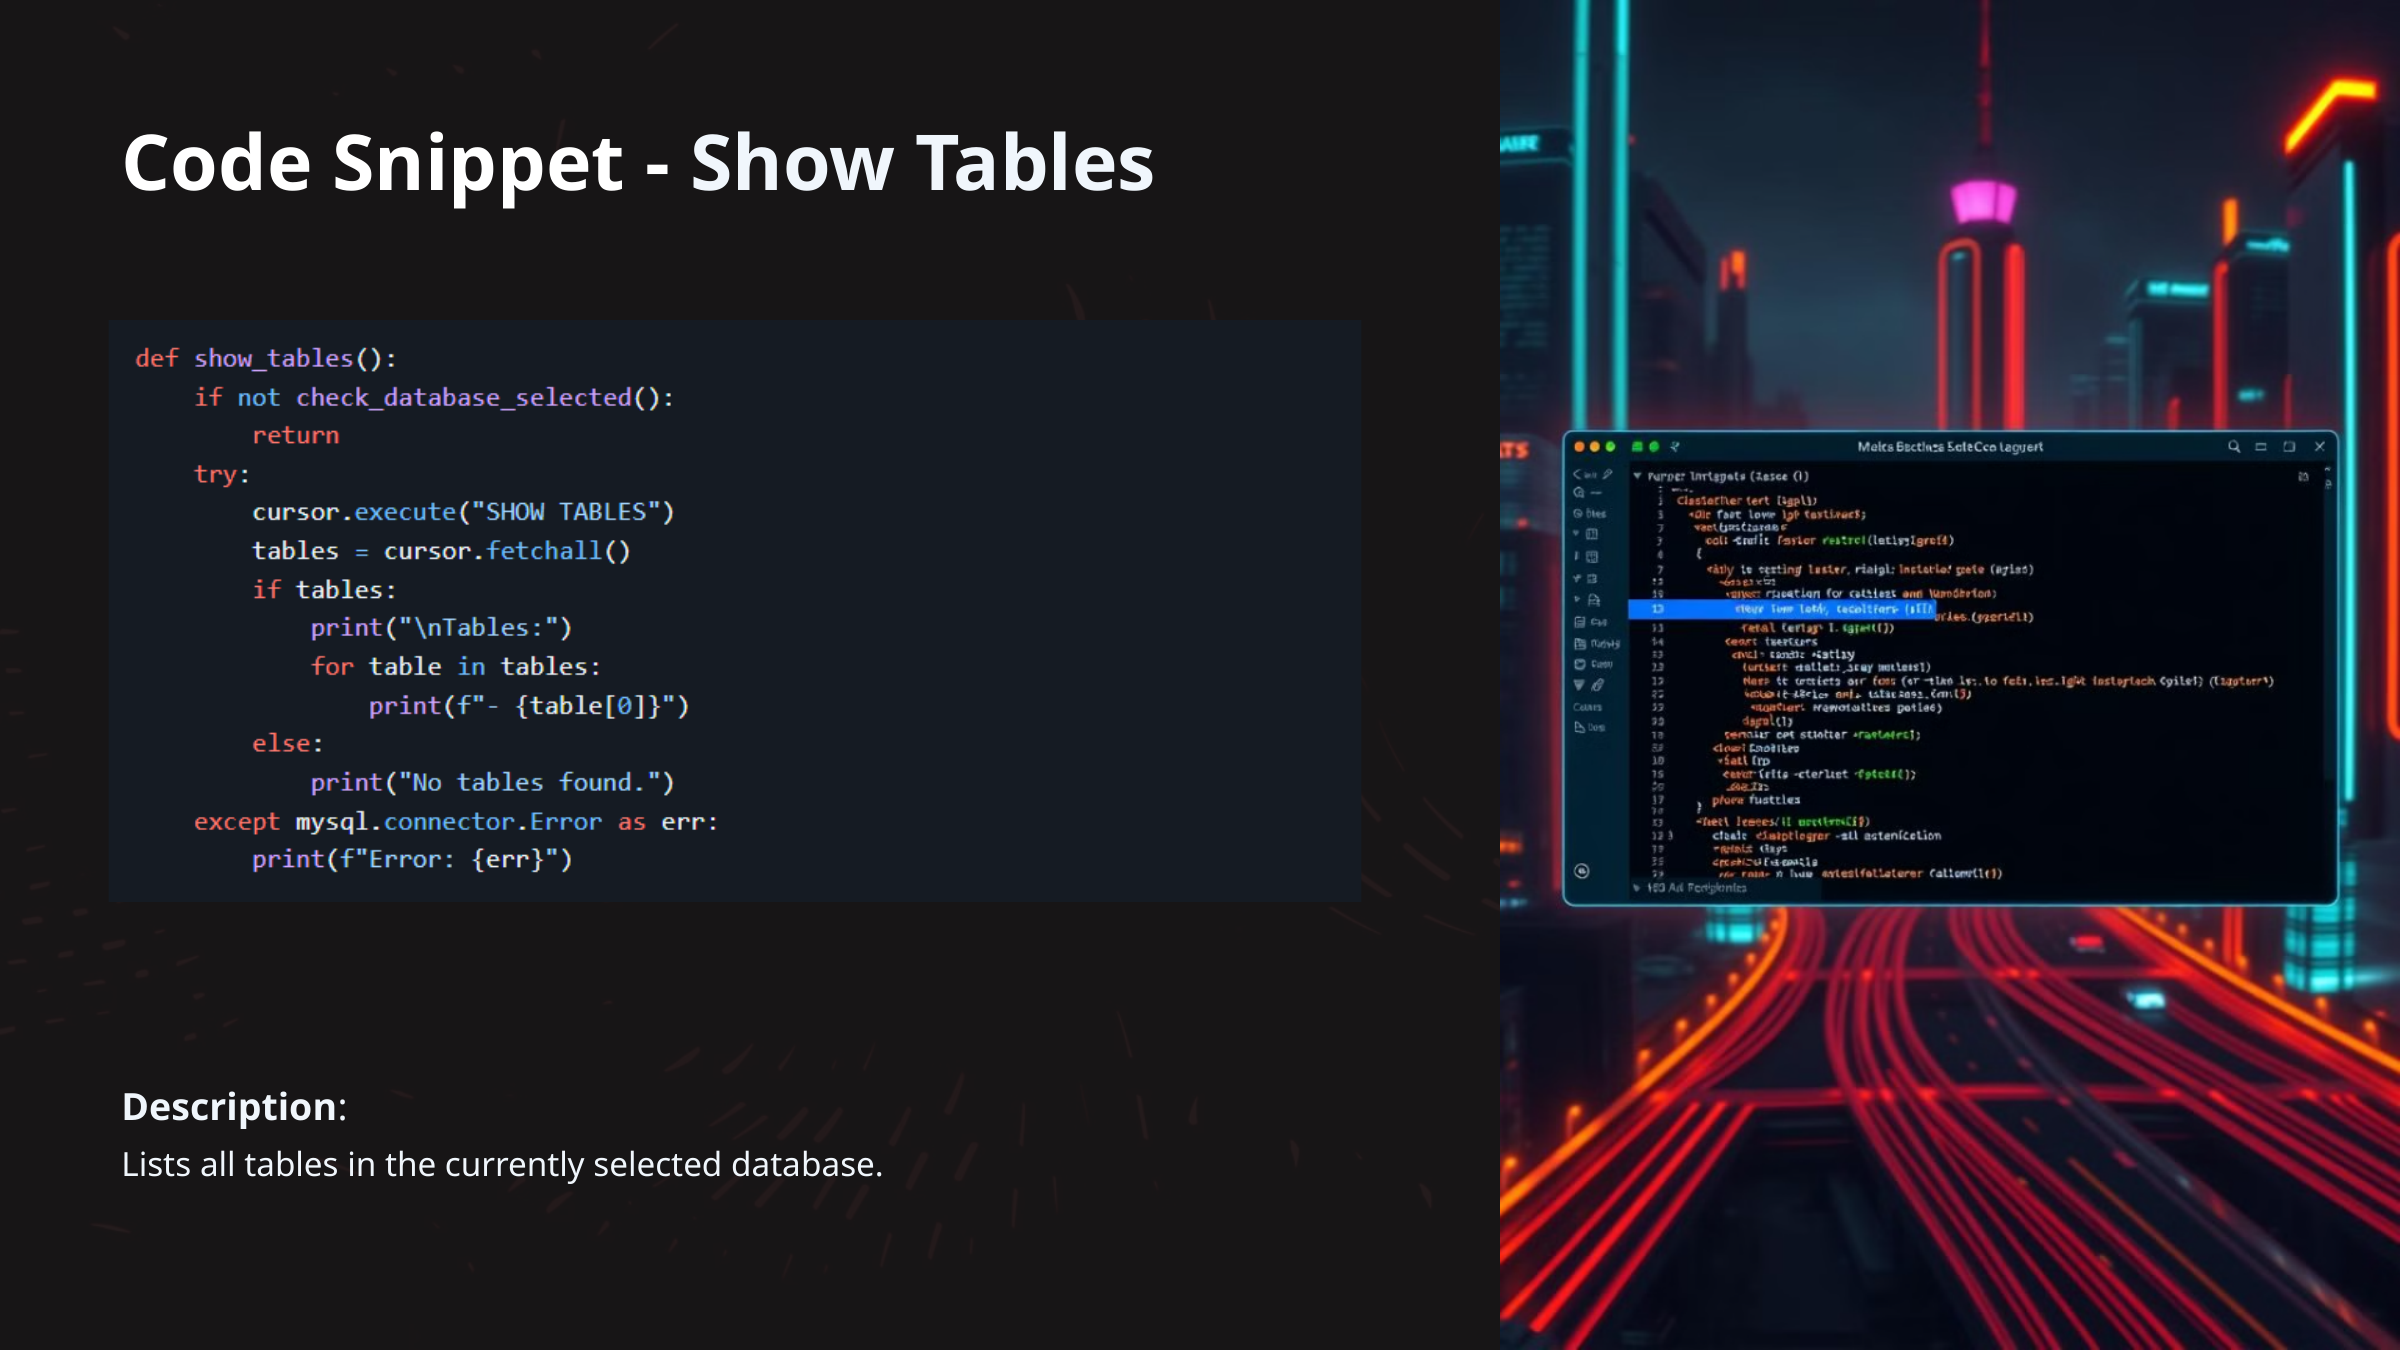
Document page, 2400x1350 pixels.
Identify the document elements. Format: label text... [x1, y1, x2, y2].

picture [1499, 0, 2400, 1350]
text_box Code Snippet - Show Tables [121, 110, 1349, 207]
text_box Description: Lists all tables in the currently selected database. [121, 1072, 1442, 1240]
picture [108, 320, 1362, 902]
